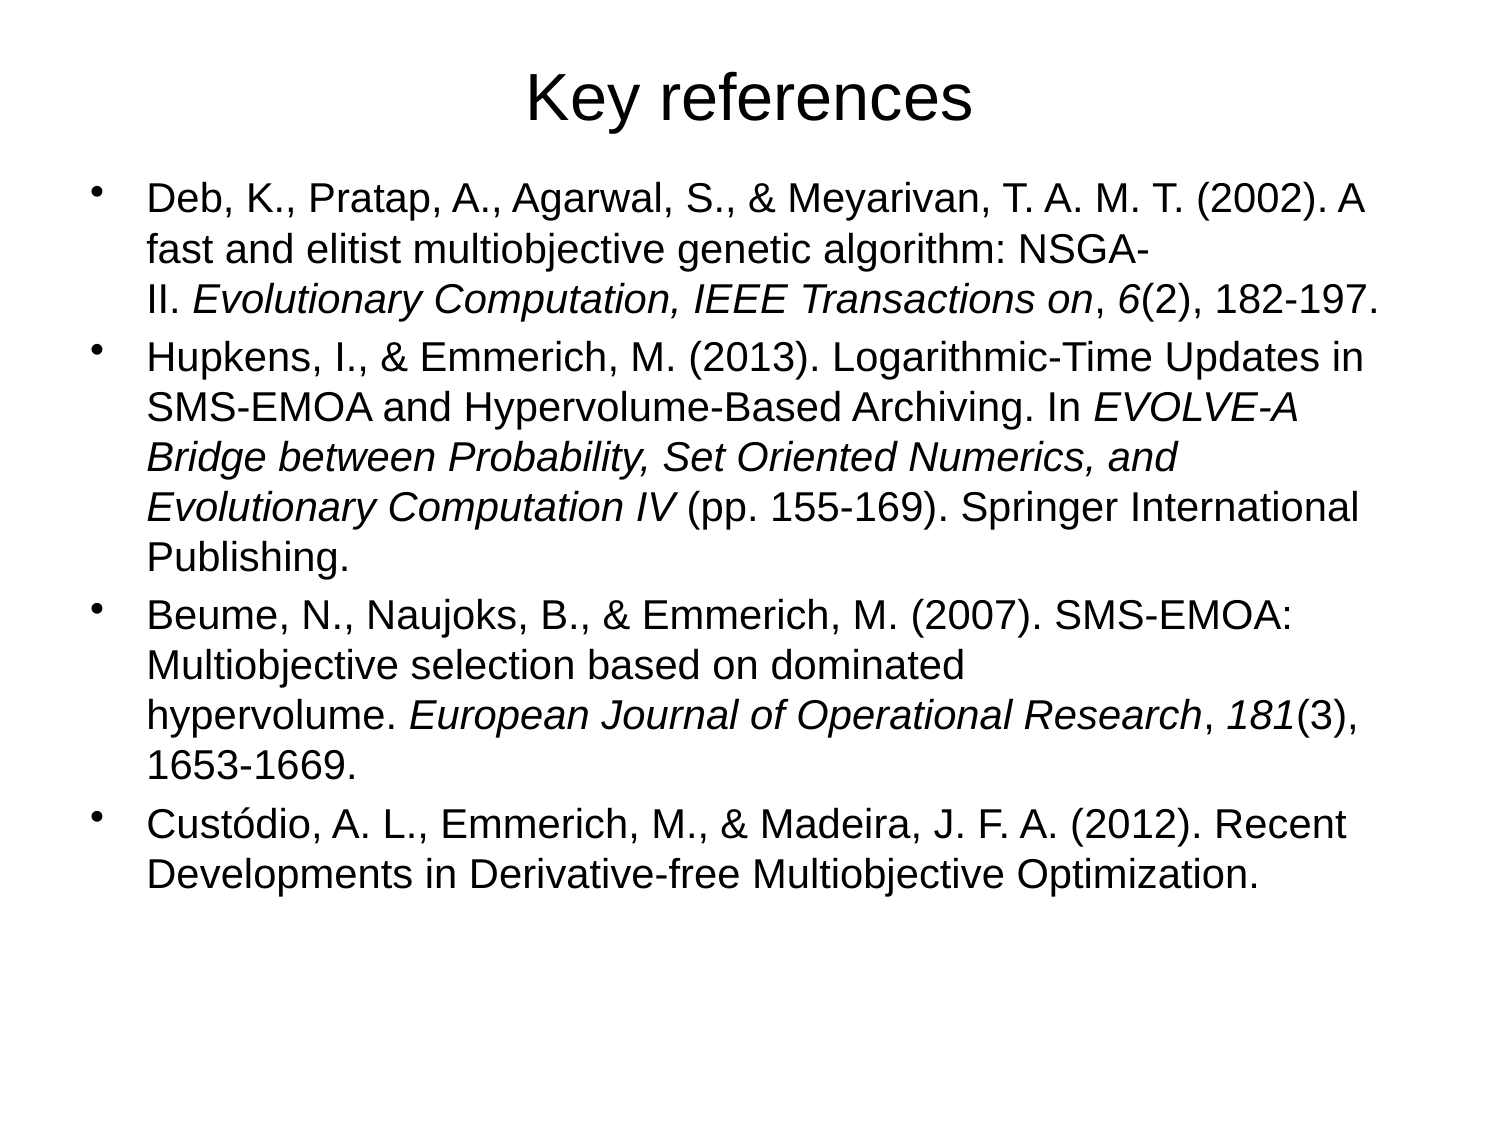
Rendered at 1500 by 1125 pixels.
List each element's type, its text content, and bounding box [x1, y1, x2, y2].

list Deb, K., Pratap, A., Agarwal, S., & Meyarivan, T. A. M. T. (2002). A fast and elitist multiobjective genetic algorithm: NSGA-II. Evolutionary Computation, IEEE Transactions on, 6(2), 182-197. Hupkens, I., & Emmerich, M. (2013). Logarithmic-Time Updates in SMS-EMOA and Hypervolume-Based Archiving. In EVOLVE-A Bridge between Probability, Set Oriented Numerics, and Evolutionary Computation IV (pp. 155-169). Springer International Publishing. Beume, N., Naujoks, B., & Emmerich, M. (2007). SMS-EMOA: Multiobjective selection based on dominated hypervolume. European Journal of Operational Research, 181(3), 1653-1669. Custódio, A. L., Emmerich, M., & Madeira, J. F. A. (2012). Recent Developments in Derivative-free Multiobjective Optimization. [75, 163, 1425, 907]
title Key references [0, 0, 1500, 188]
